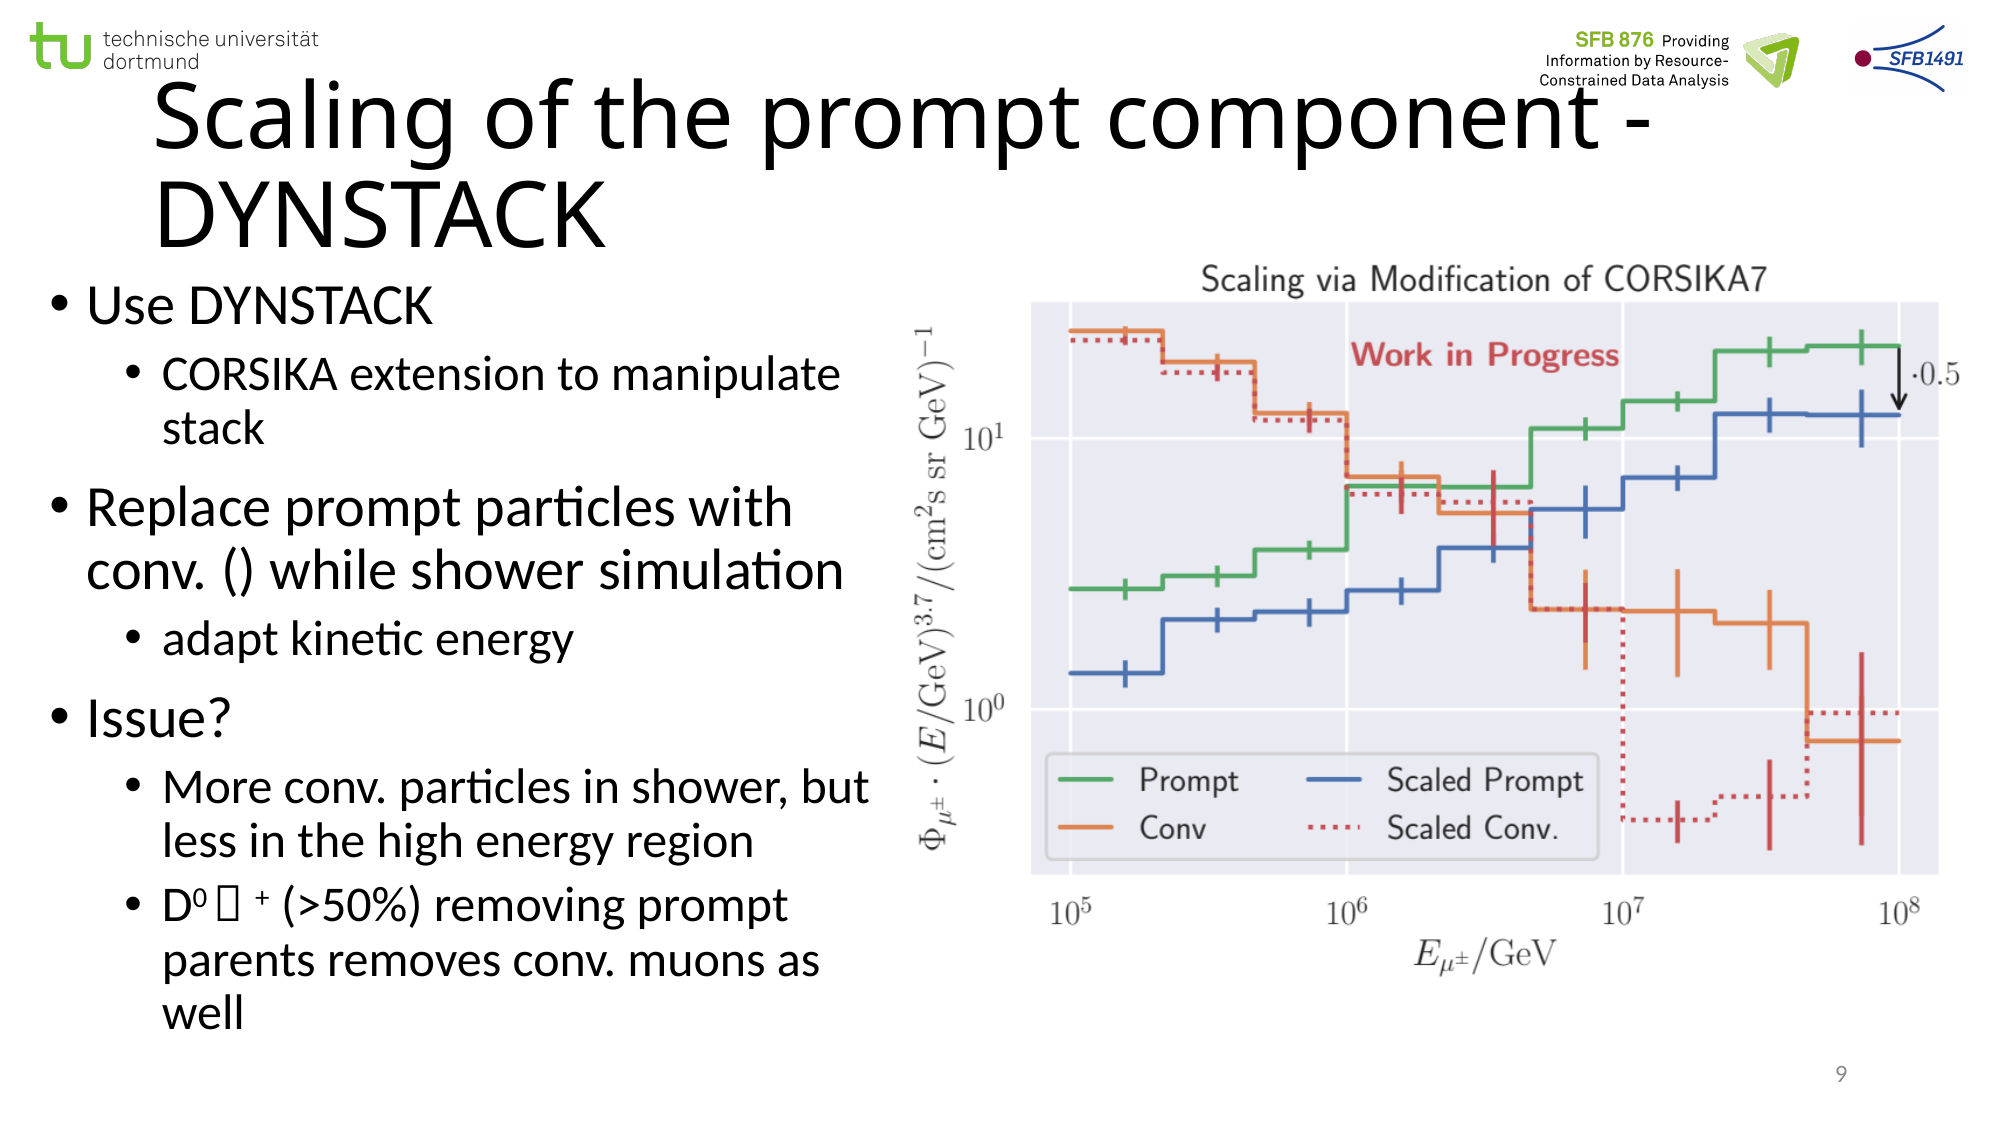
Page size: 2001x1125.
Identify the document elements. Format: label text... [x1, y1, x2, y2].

picture [1527, 22, 1814, 95]
picture [1852, 22, 1967, 95]
title Scaling of the prompt component - DYNSTACK [137, 59, 1863, 278]
picture [23, 15, 325, 76]
slide_number 9 [1412, 1042, 1863, 1103]
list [878, 228, 1997, 1011]
